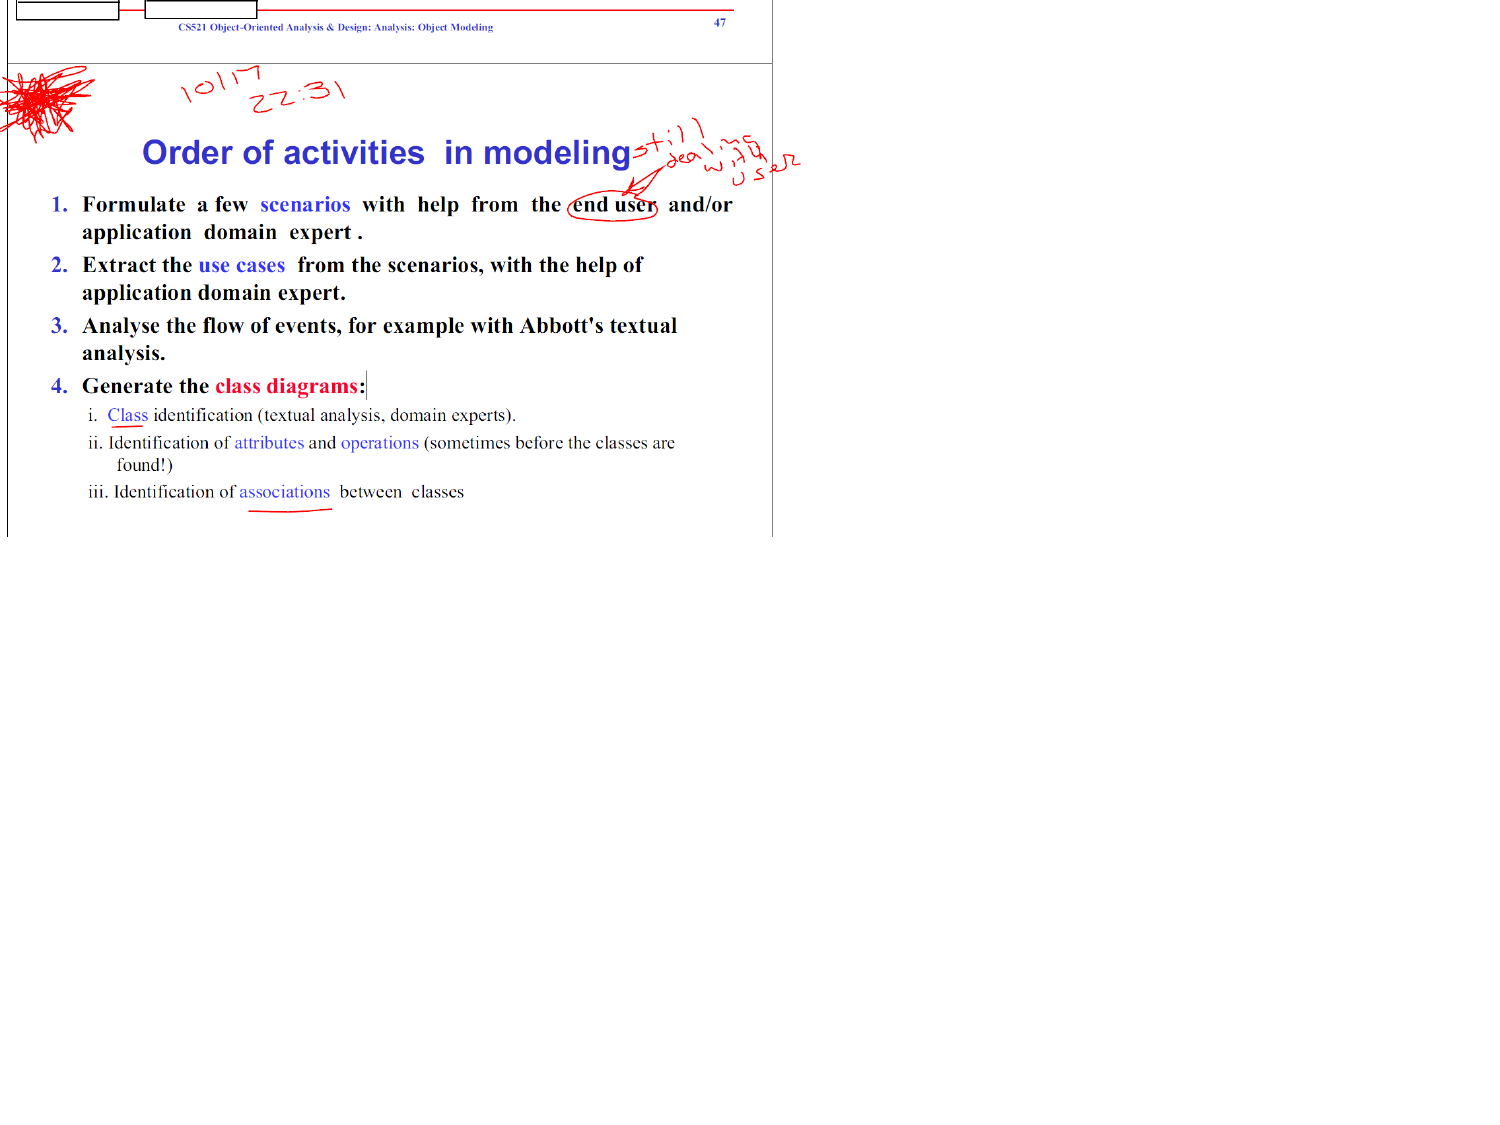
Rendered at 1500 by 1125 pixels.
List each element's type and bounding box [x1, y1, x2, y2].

picture [0, 0, 811, 537]
